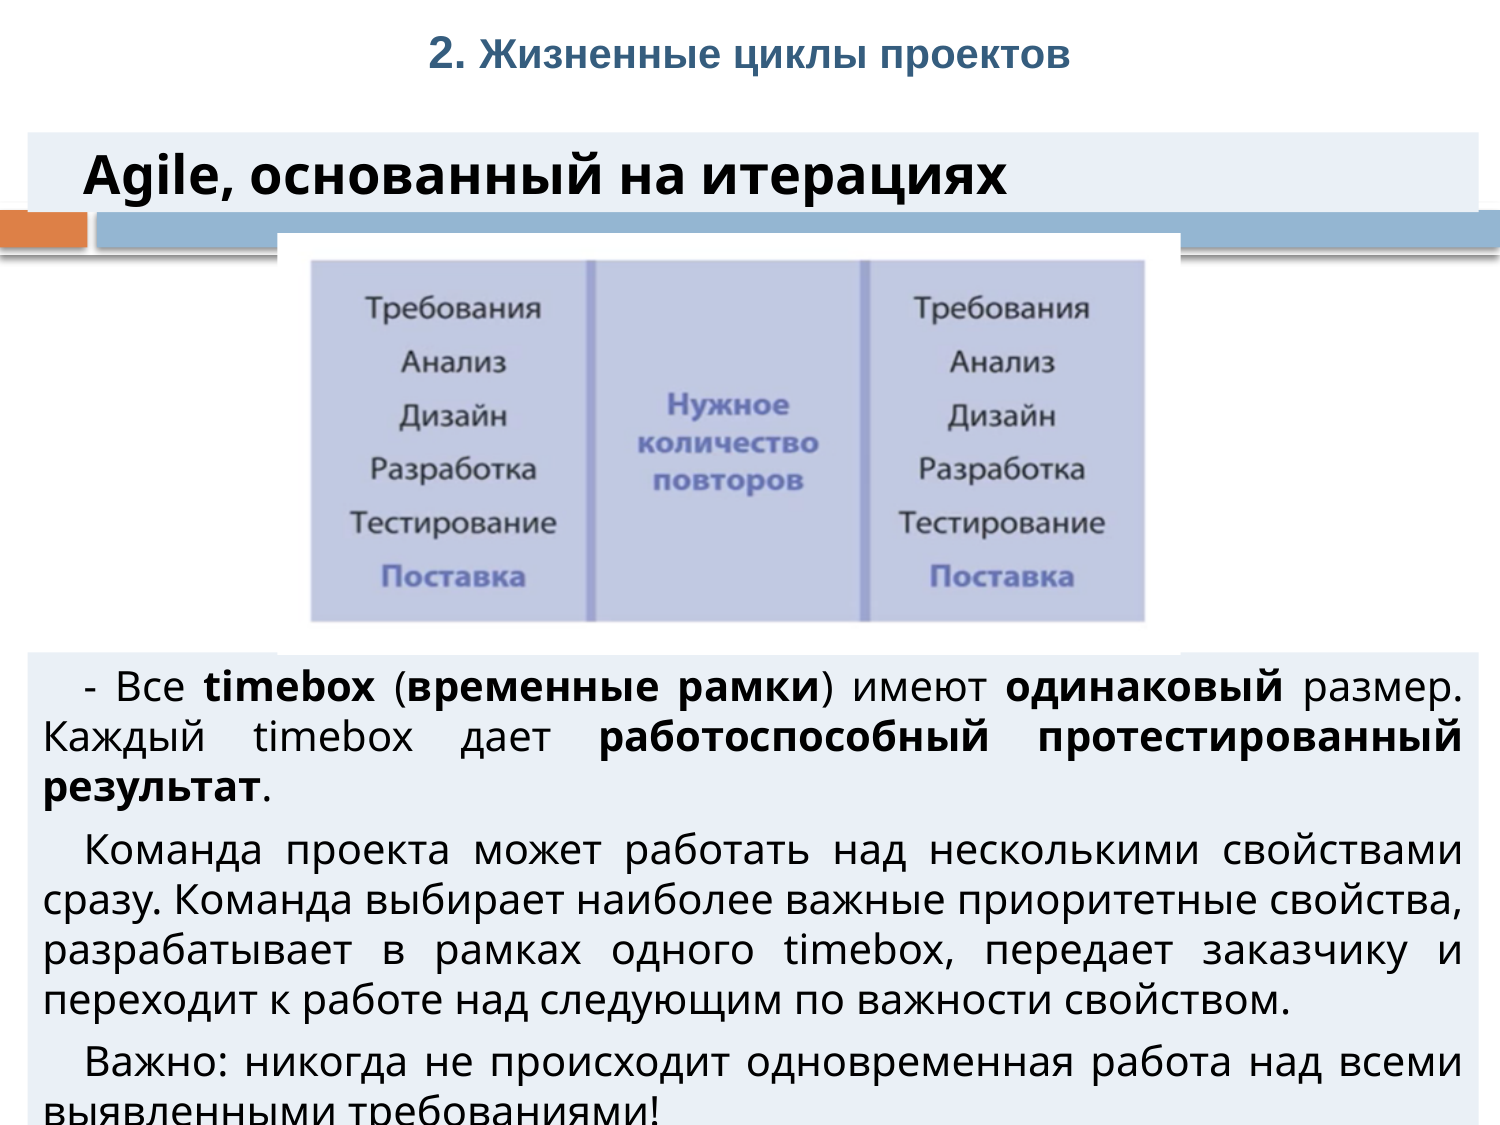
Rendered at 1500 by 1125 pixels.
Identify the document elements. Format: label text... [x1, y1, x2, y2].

picture [277, 233, 1181, 656]
text_box - Все timebox (временные рамки) имеют одинаковый размер. Каждый timebox дает работоспособный протестированный результат. Команда проекта может работать над несколькими свойствами сразу. Команда выбирает наиболее важные приоритетные свойства, разрабатывает в рамках одного timebox, передает заказчику и переходит к работе над следующим по важности свойством. Важно: никогда не происходит одновременная работа над всеми выявленными требованиями! [27, 652, 1479, 1125]
text_box 2. Жизненные циклы проектов [413, 15, 1087, 86]
text_box Agile, основанный на итерациях [27, 132, 1479, 213]
